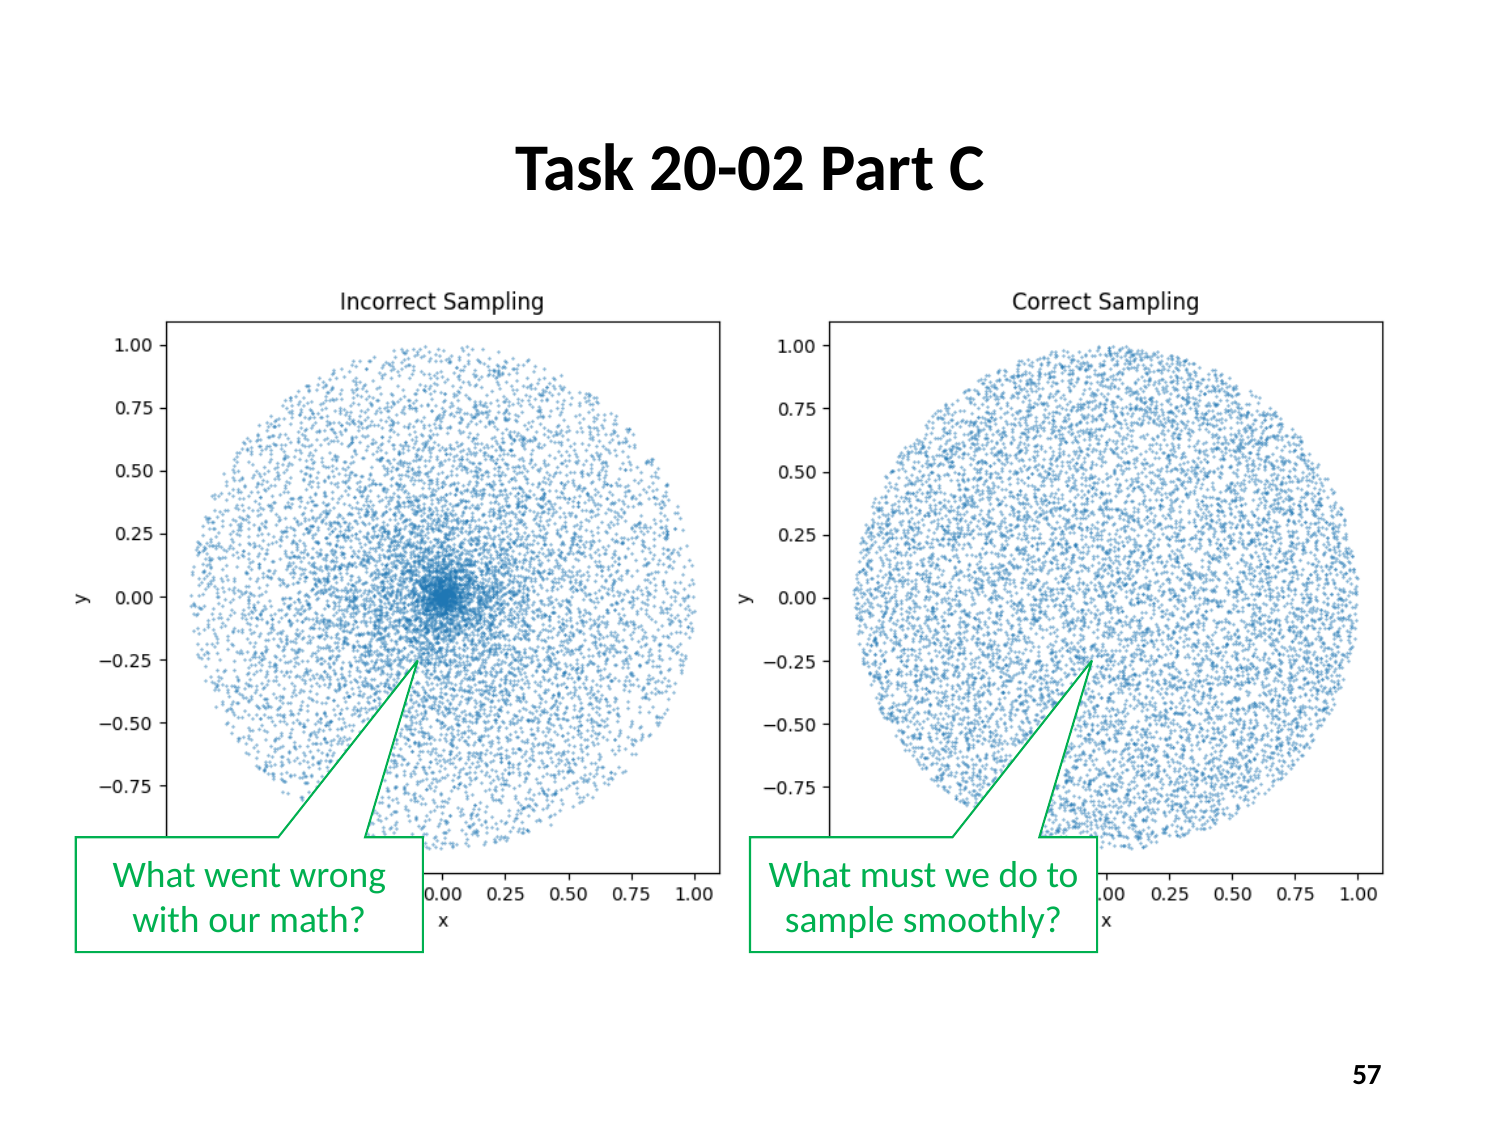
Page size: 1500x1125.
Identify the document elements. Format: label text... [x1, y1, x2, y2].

slide_number 57 [1059, 1042, 1397, 1103]
title Task 20-02 Part C [103, 59, 1397, 239]
picture [51, 239, 1449, 953]
